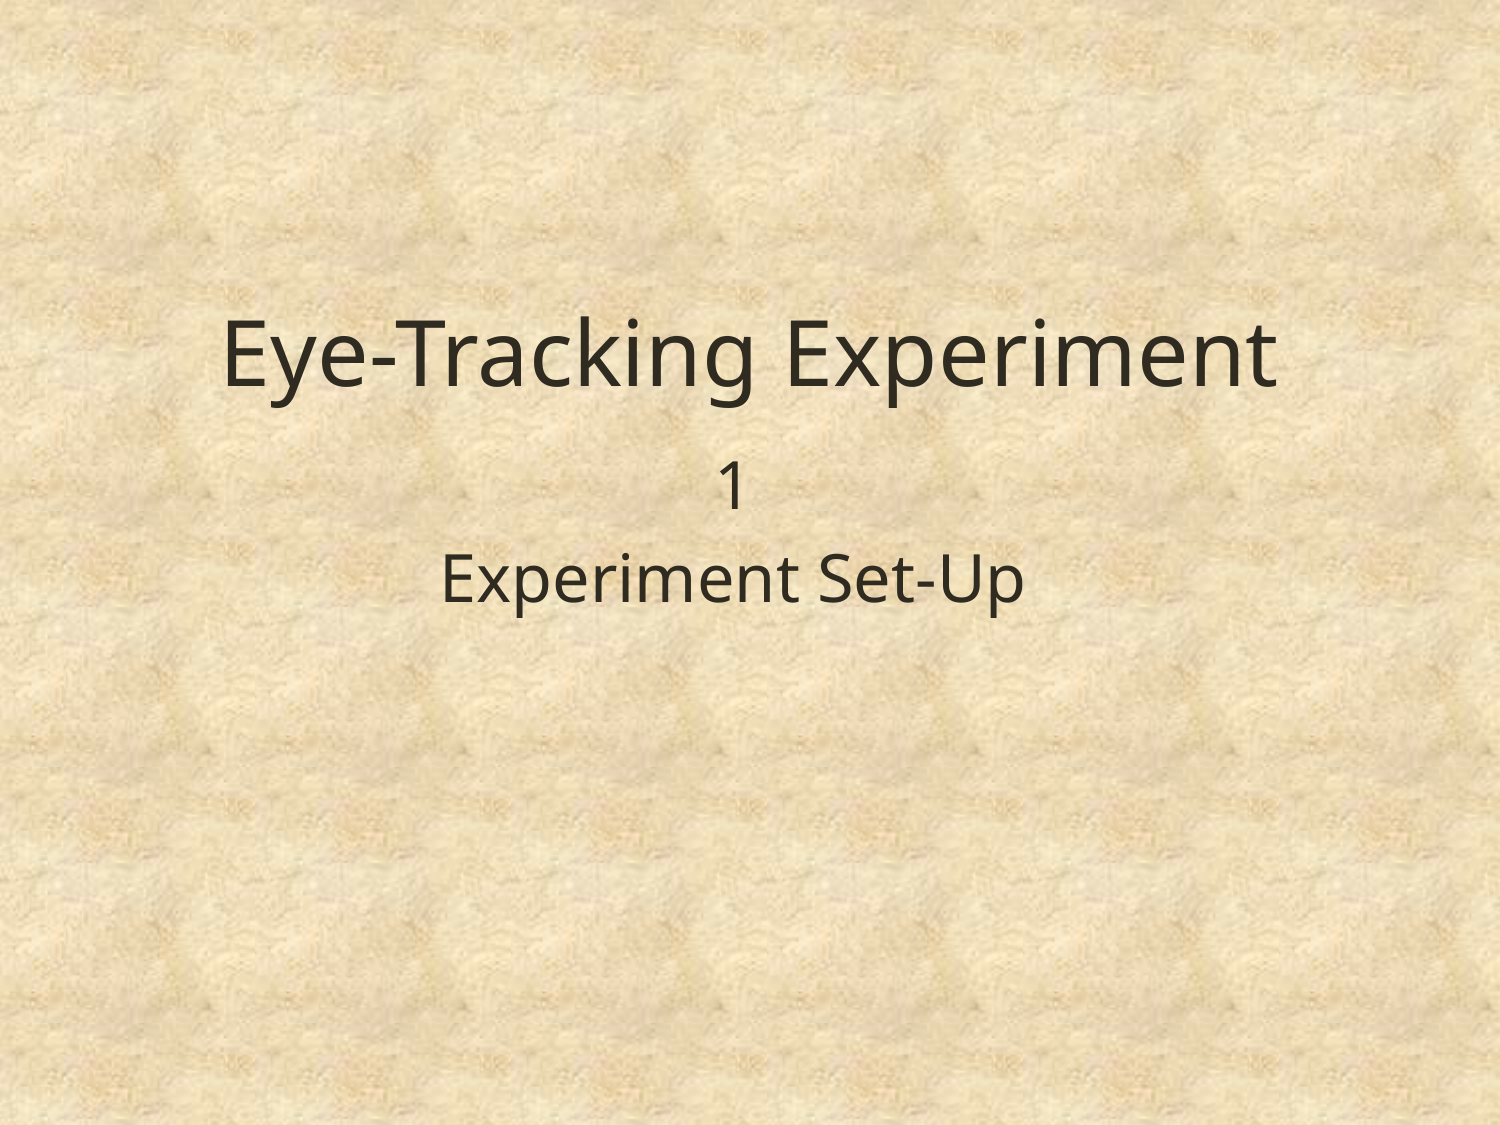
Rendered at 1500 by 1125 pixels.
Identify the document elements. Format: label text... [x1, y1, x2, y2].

picture [0, 0, 1500, 1125]
subtitle 1 Experiment Set-Up [208, 435, 1259, 723]
title Eye-Tracking Experiment [112, 228, 1388, 470]
